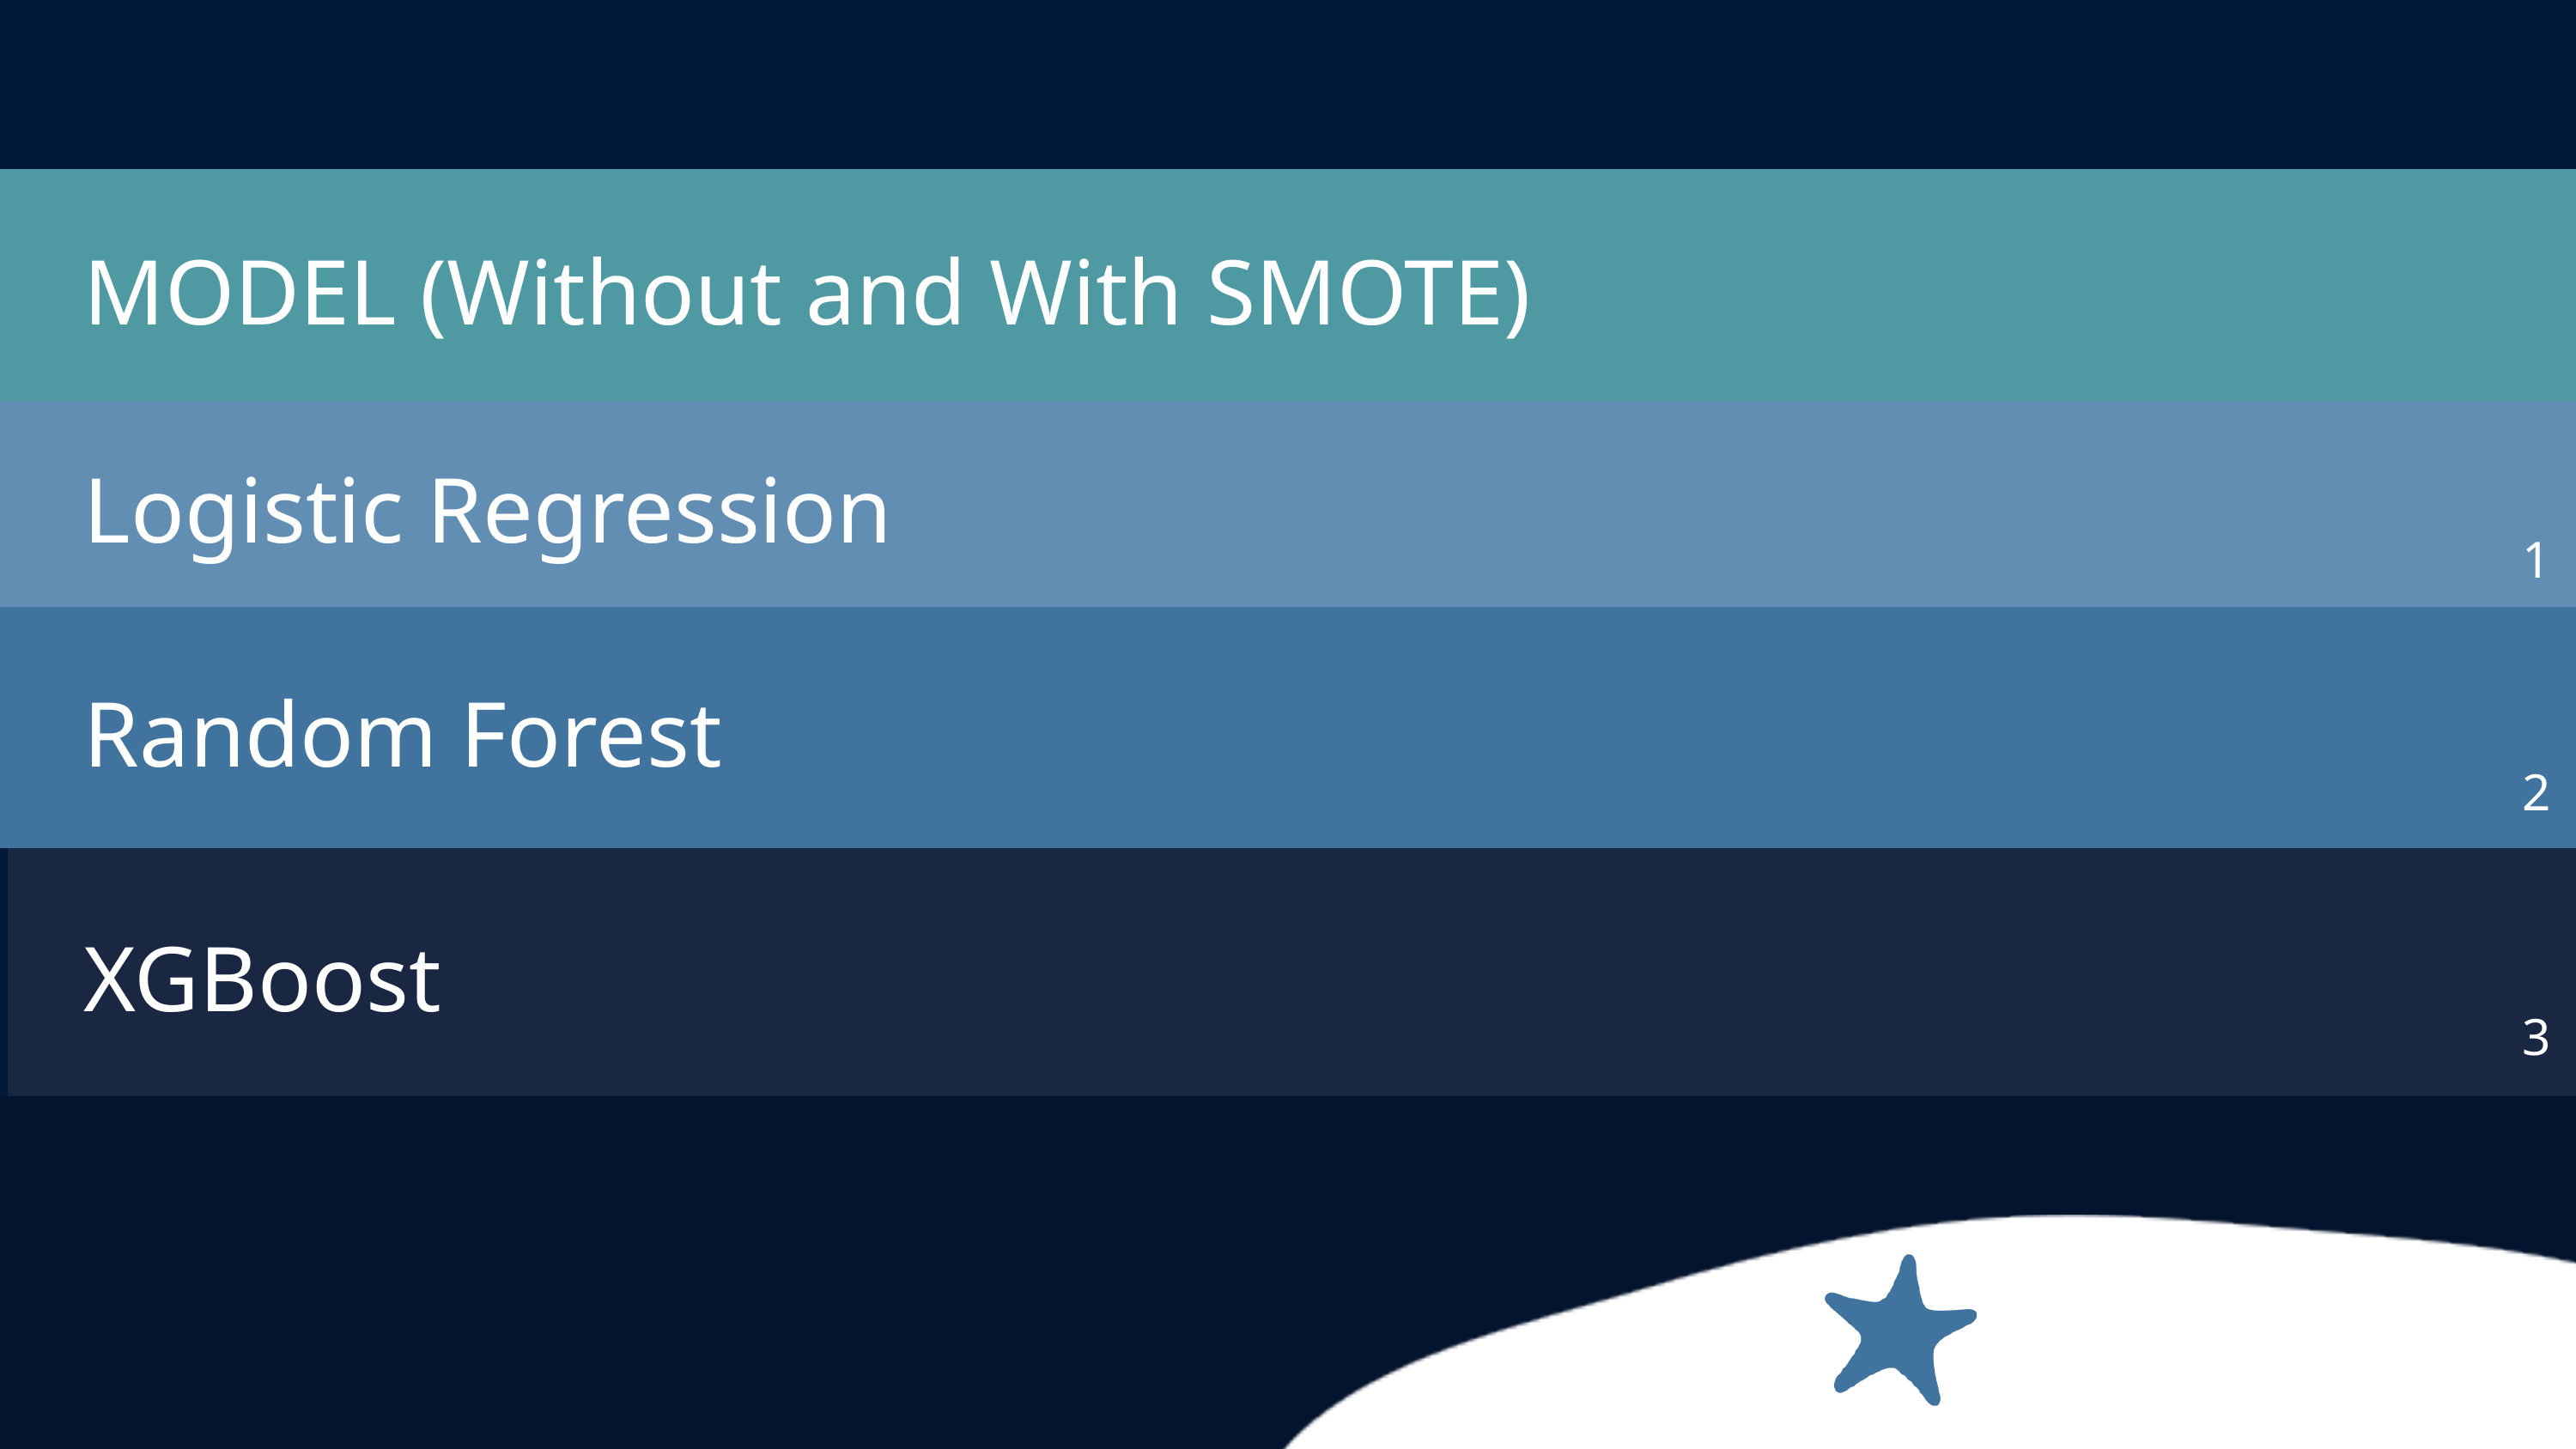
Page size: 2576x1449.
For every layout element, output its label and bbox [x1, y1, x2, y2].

text_box [0, 1095, 2576, 1449]
text_box [0, 168, 2576, 402]
text_box [0, 616, 2576, 849]
text_box [7, 858, 2576, 1097]
text_box [0, 411, 2576, 607]
